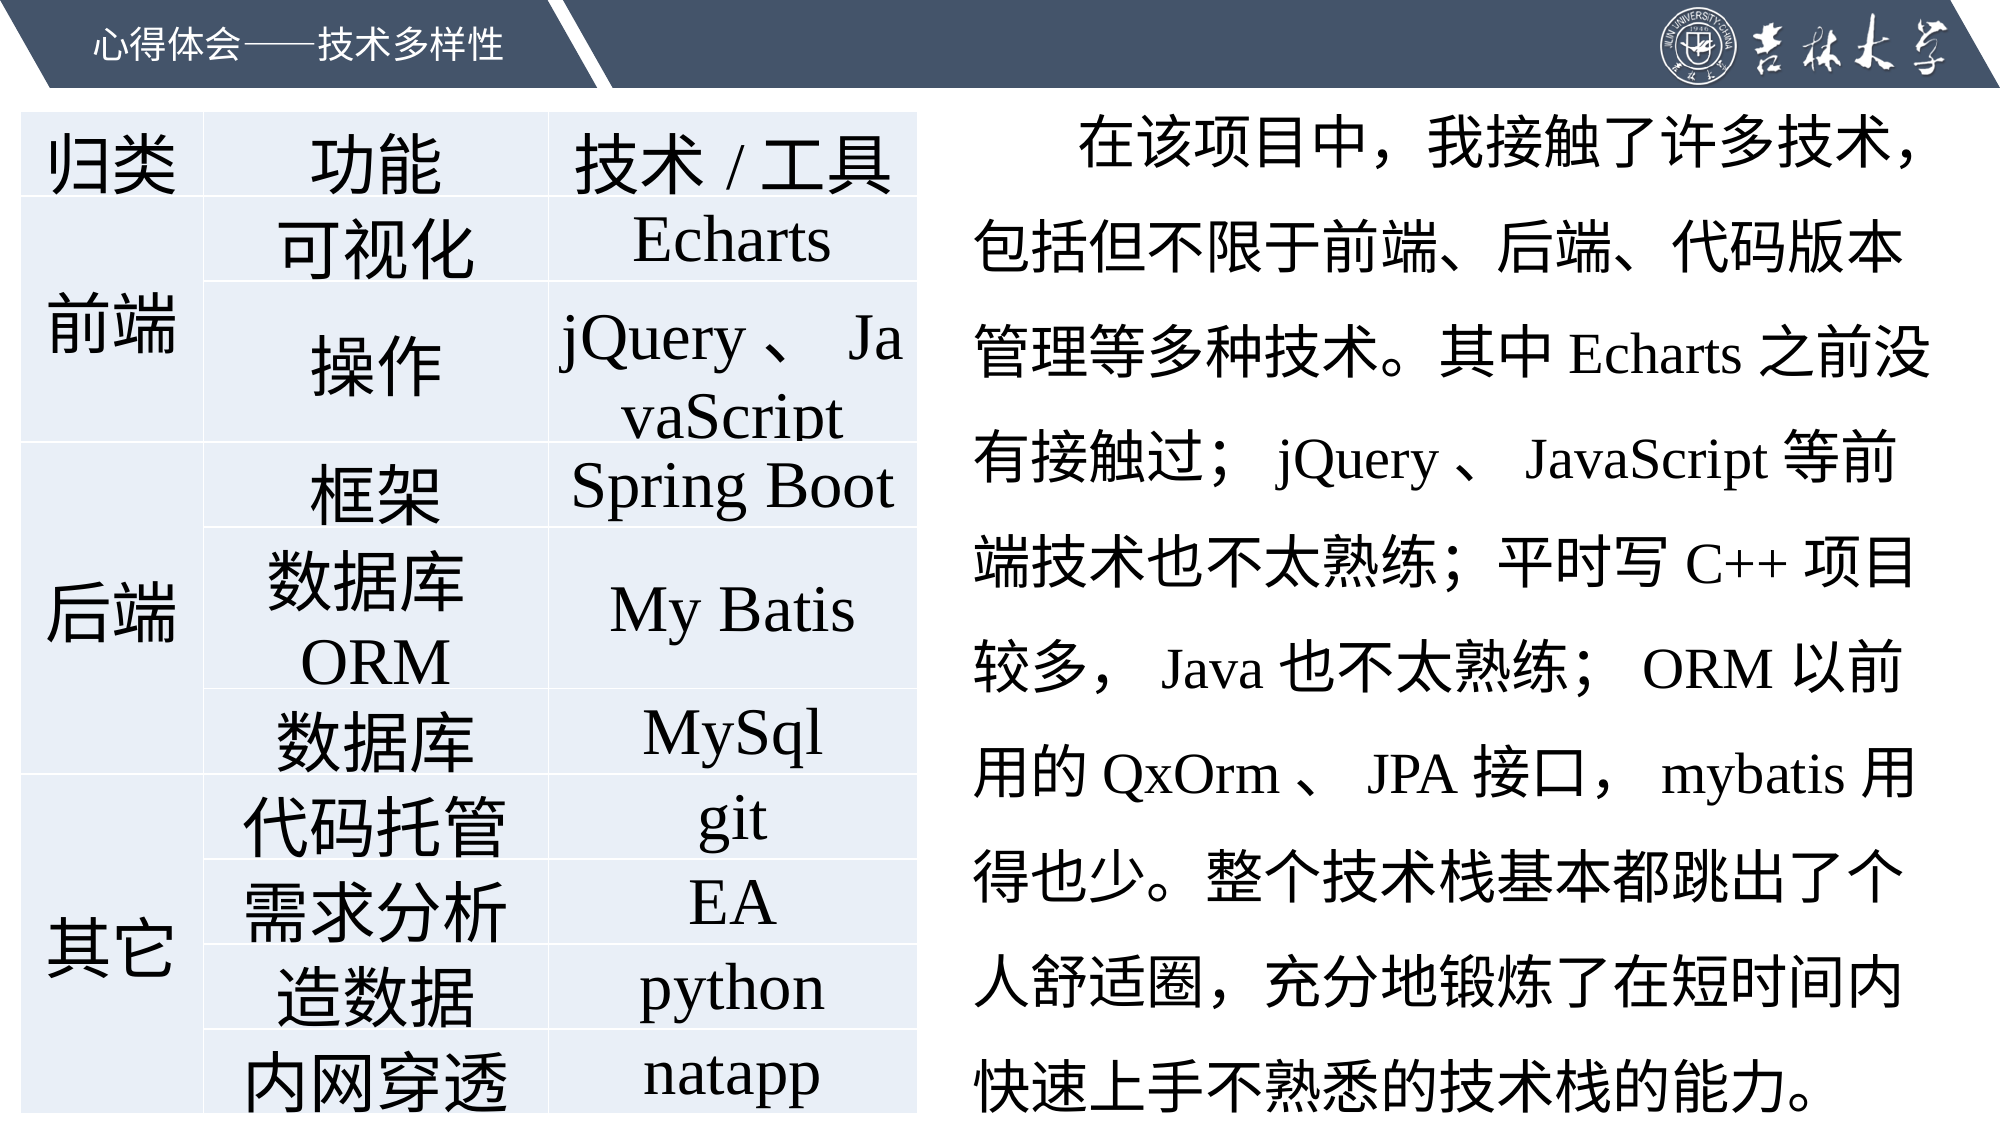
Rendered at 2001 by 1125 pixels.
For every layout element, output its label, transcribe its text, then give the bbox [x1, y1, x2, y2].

table_cell 数据库ORM [204, 528, 548, 688]
table_cell Spring Boot [549, 443, 917, 526]
table_cell natapp [549, 1030, 917, 1113]
table_cell 代码托管 [204, 775, 548, 858]
table_cell 其它 [21, 775, 203, 1113]
text_box 心得体会——技术多样性 [0, 0, 599, 89]
table_cell 操作 [204, 282, 548, 441]
table_cell jQuery、JavaScript [549, 282, 917, 441]
text_box 在该项目中，我接触了许多技术，包括但不限于前端、后端、代码版本管理等多种技术。其中Echarts之前没有接触过；jQuery、JavaScript等前端技术也不太熟练；平时写C++项目较多，Java也不太熟练；ORM以前用的QxOrm、JPA接口，mybatis用得也少。整个技术栈基本都跳出了个人舒适圈，充分地锻炼了在短时间内快速上手不熟悉的技术栈的能力。 [957, 62, 1953, 1125]
table_cell 需求分析 [204, 860, 548, 943]
table_header 功能 [204, 112, 548, 195]
table_cell 造数据 [204, 945, 548, 1028]
table_cell 数据库 [204, 689, 548, 773]
table_header 技术/工具 [549, 112, 917, 195]
table_cell Echarts [549, 197, 917, 280]
table_cell 框架 [204, 443, 548, 526]
picture [1660, 7, 1953, 87]
table_cell EA [549, 860, 917, 943]
table_cell git [549, 775, 917, 858]
table_cell 前端 [21, 197, 203, 441]
table_header 归类 [21, 112, 203, 195]
text_box [561, 0, 2000, 89]
table_cell 内网穿透 [204, 1030, 548, 1113]
table_cell MySql [549, 689, 917, 773]
table_cell 可视化 [204, 197, 548, 280]
table_cell python [549, 945, 917, 1028]
table_cell My Batis [549, 528, 917, 688]
table_cell 后端 [21, 443, 203, 773]
